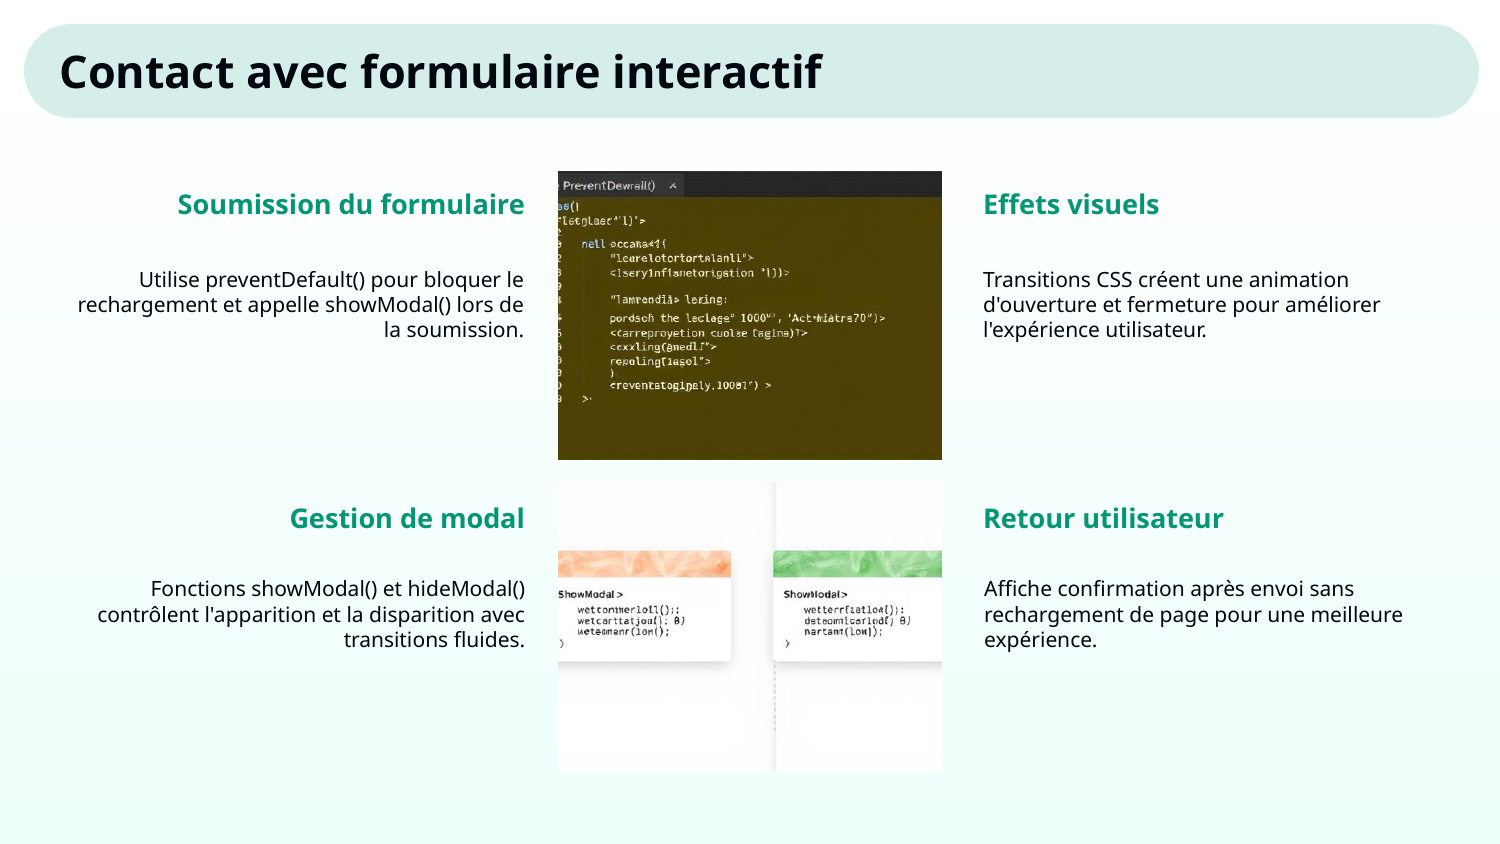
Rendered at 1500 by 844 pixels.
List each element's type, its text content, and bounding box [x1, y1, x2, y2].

text_box Retour utilisateur [967, 485, 1463, 550]
picture [0, 0, 1500, 844]
text_box Gestion de modal [45, 485, 541, 550]
text_box Transitions CSS créent une animation d'ouverture et fermeture pour améliorer l'expérience utilisateur. [967, 250, 1465, 358]
text_box Utilise preventDefault() pour bloquer le rechargement et appelle showModal() lors de la soumission. [42, 250, 541, 358]
text_box Contact avec formulaire interactif [43, 21, 1473, 114]
text_box Effets visuels [967, 171, 1463, 236]
text_box Fonctions showModal() et hideModal() contrôlent l'apparition et la disparition avec transitions fluides. [43, 560, 542, 668]
text_box Affiche confirmation après envoi sans rechargement de page pour une meilleure expérience. [968, 560, 1467, 668]
text_box Soumission du formulaire [45, 171, 541, 236]
